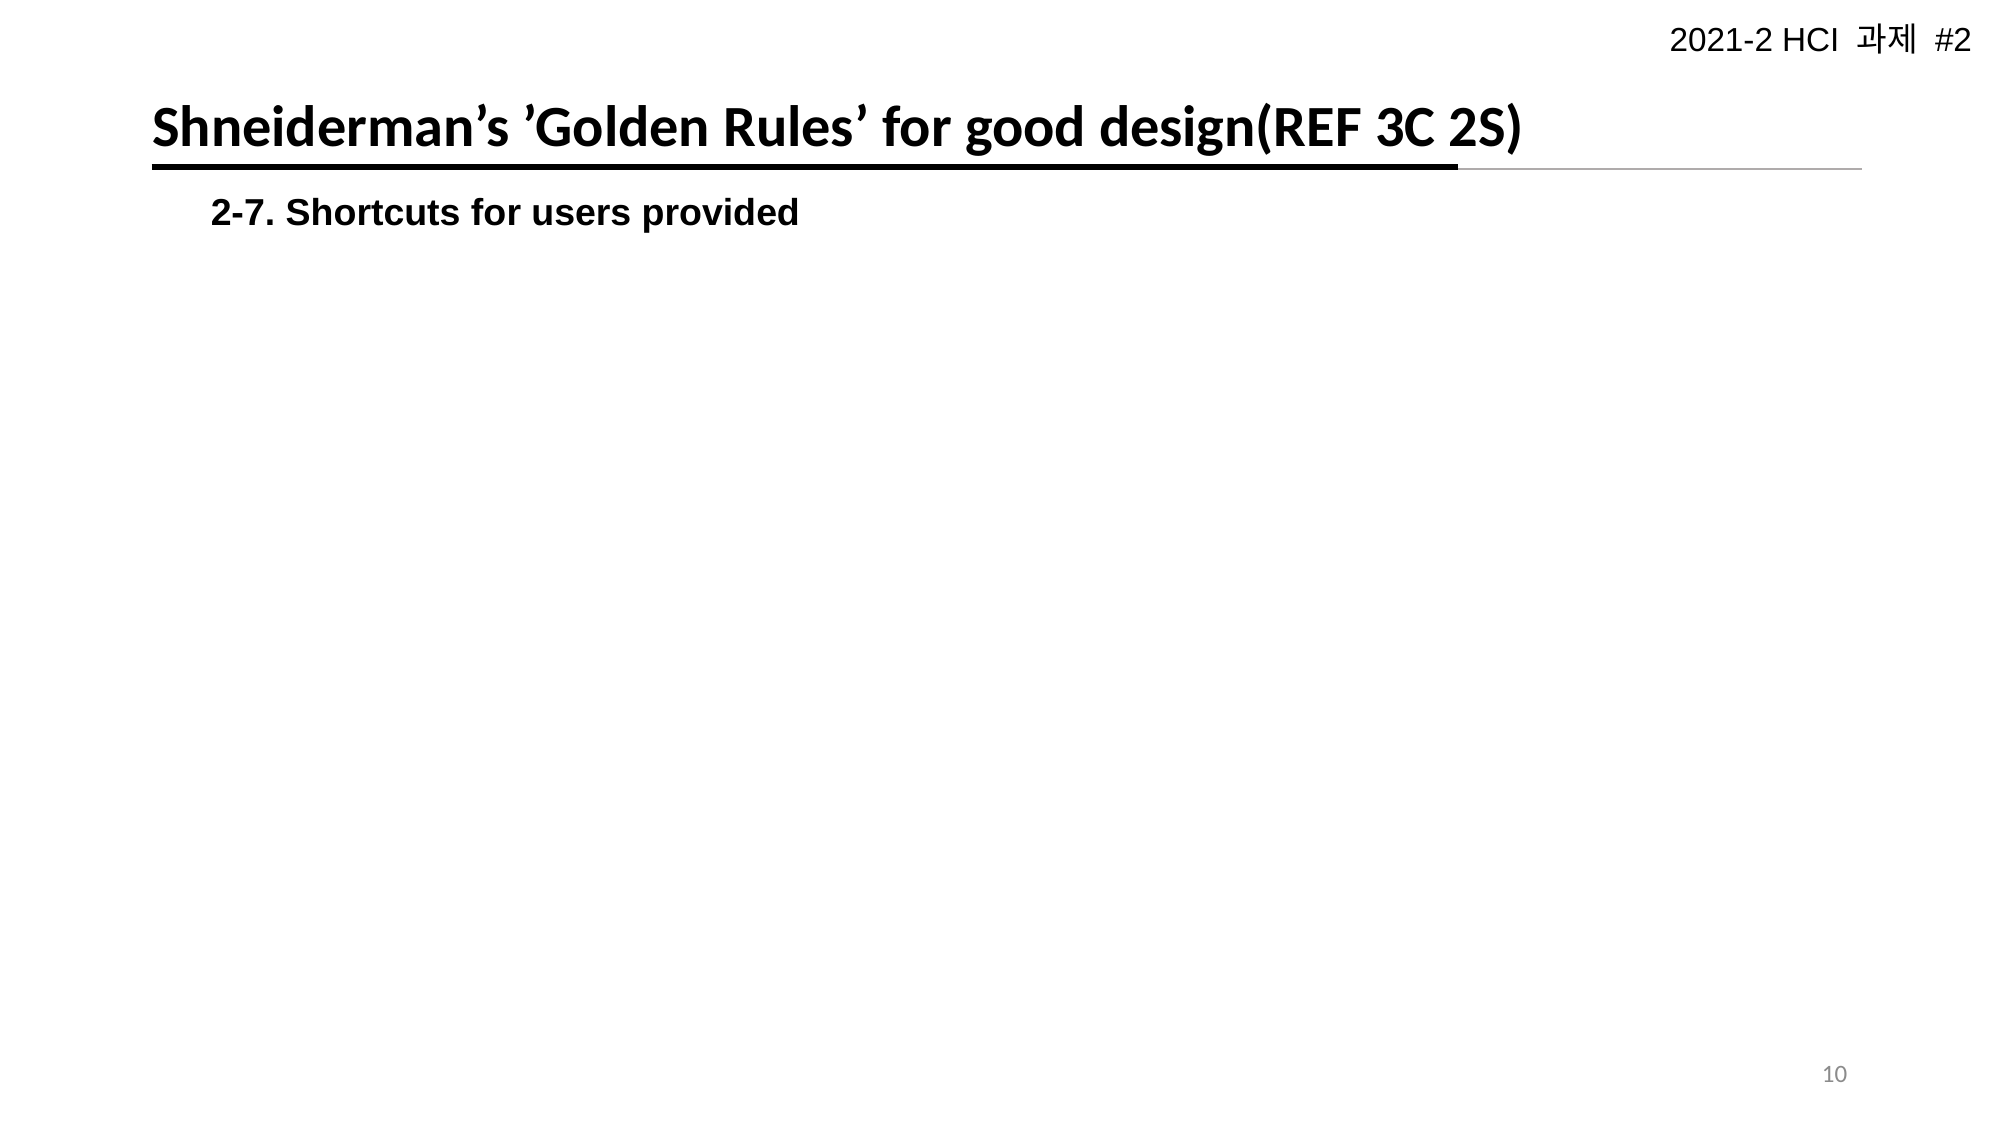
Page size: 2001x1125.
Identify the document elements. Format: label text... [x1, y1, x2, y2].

title Shneiderman’s ’Golden Rules’ for good design(REF 3C 2S) [137, 59, 1863, 196]
text_box 2-7. Shortcuts for users provided [121, 180, 1122, 241]
slide_number 10 [1412, 1042, 1863, 1103]
